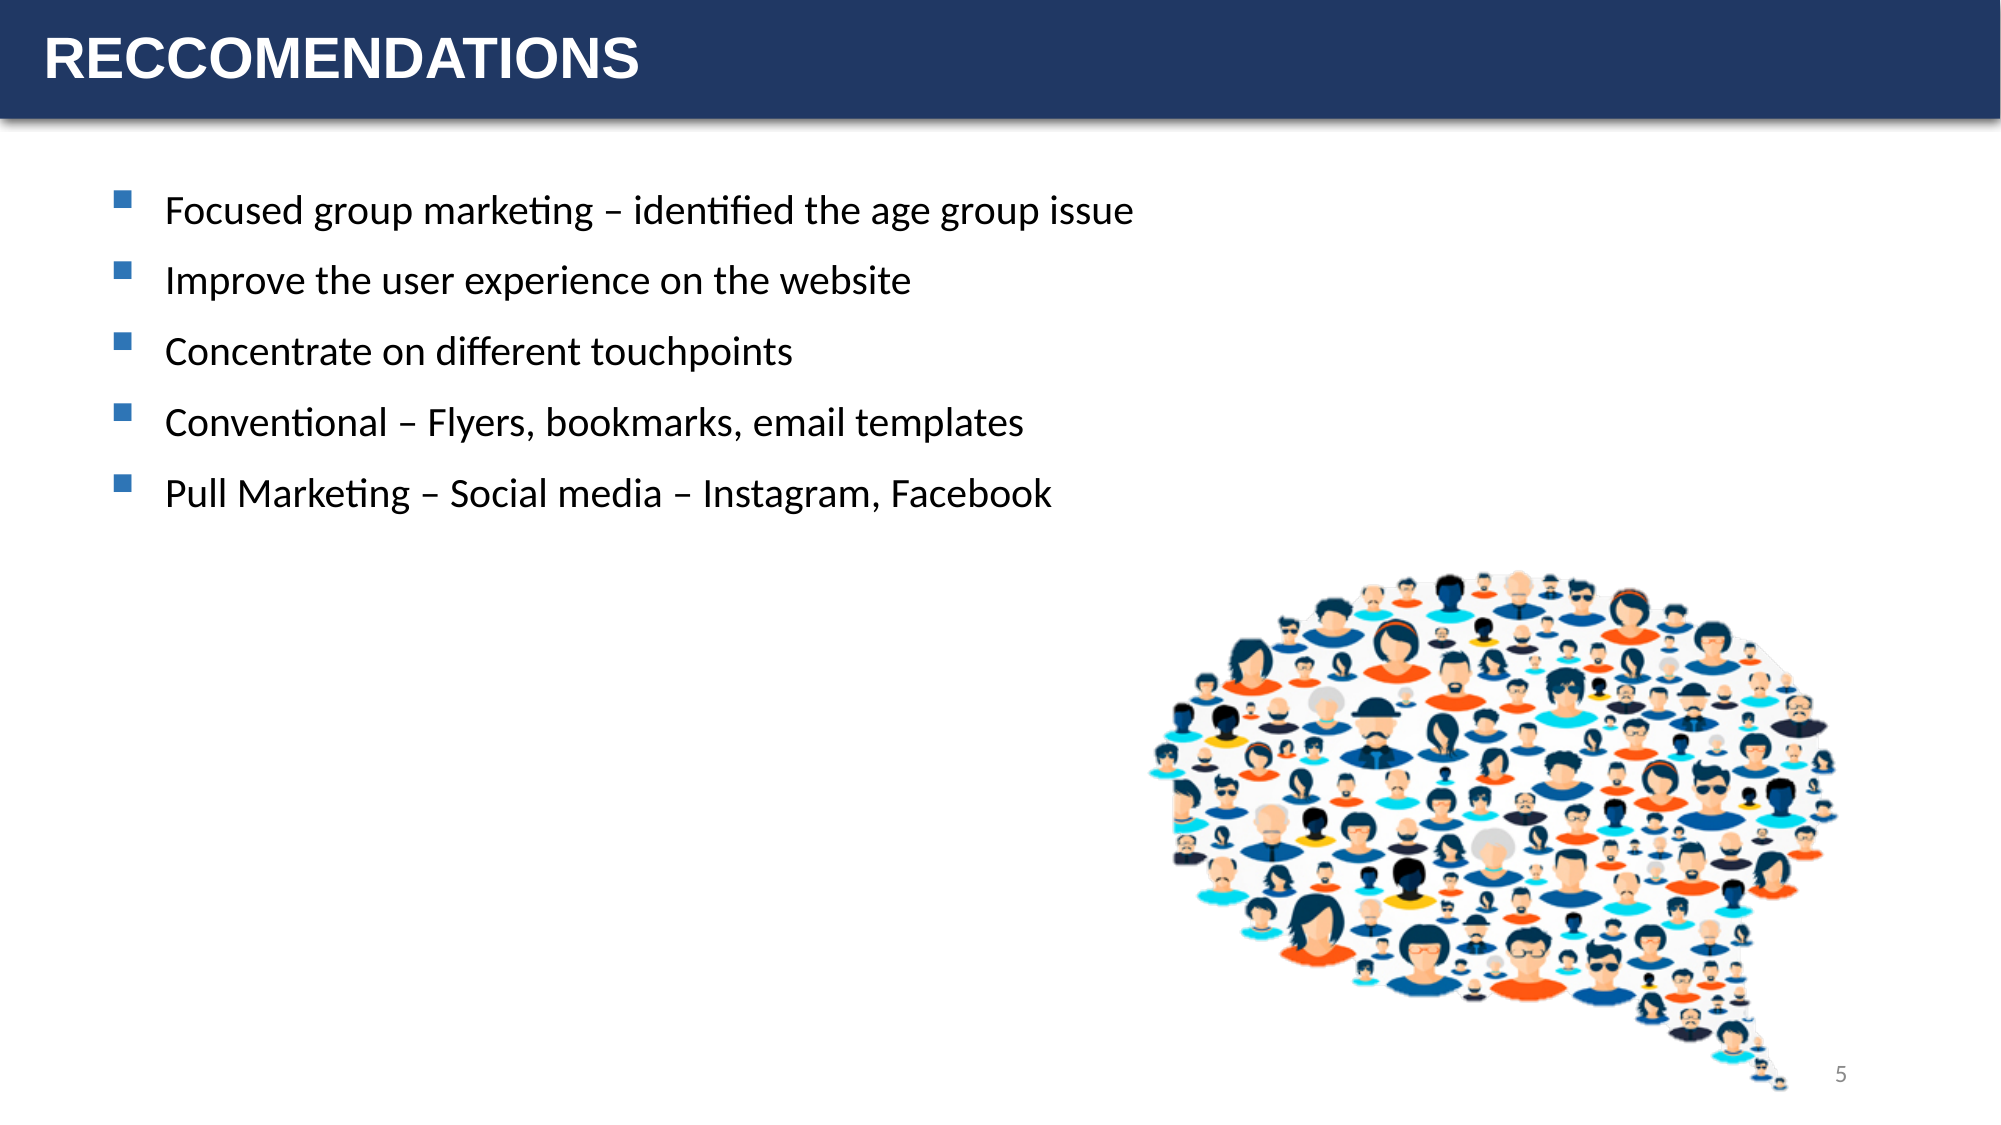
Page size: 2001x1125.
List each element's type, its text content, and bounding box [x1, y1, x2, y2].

text_box Focused group marketing – identified the age group issue Improve the user experience on the website Concentrate on different touchpoints Conventional – Flyers, bookmarks, email templates Pull Marketing – Social media – Instagram, Facebook [94, 175, 1863, 524]
picture [1093, 558, 2000, 1103]
title RECCOMENDATIONS [28, 0, 1725, 119]
